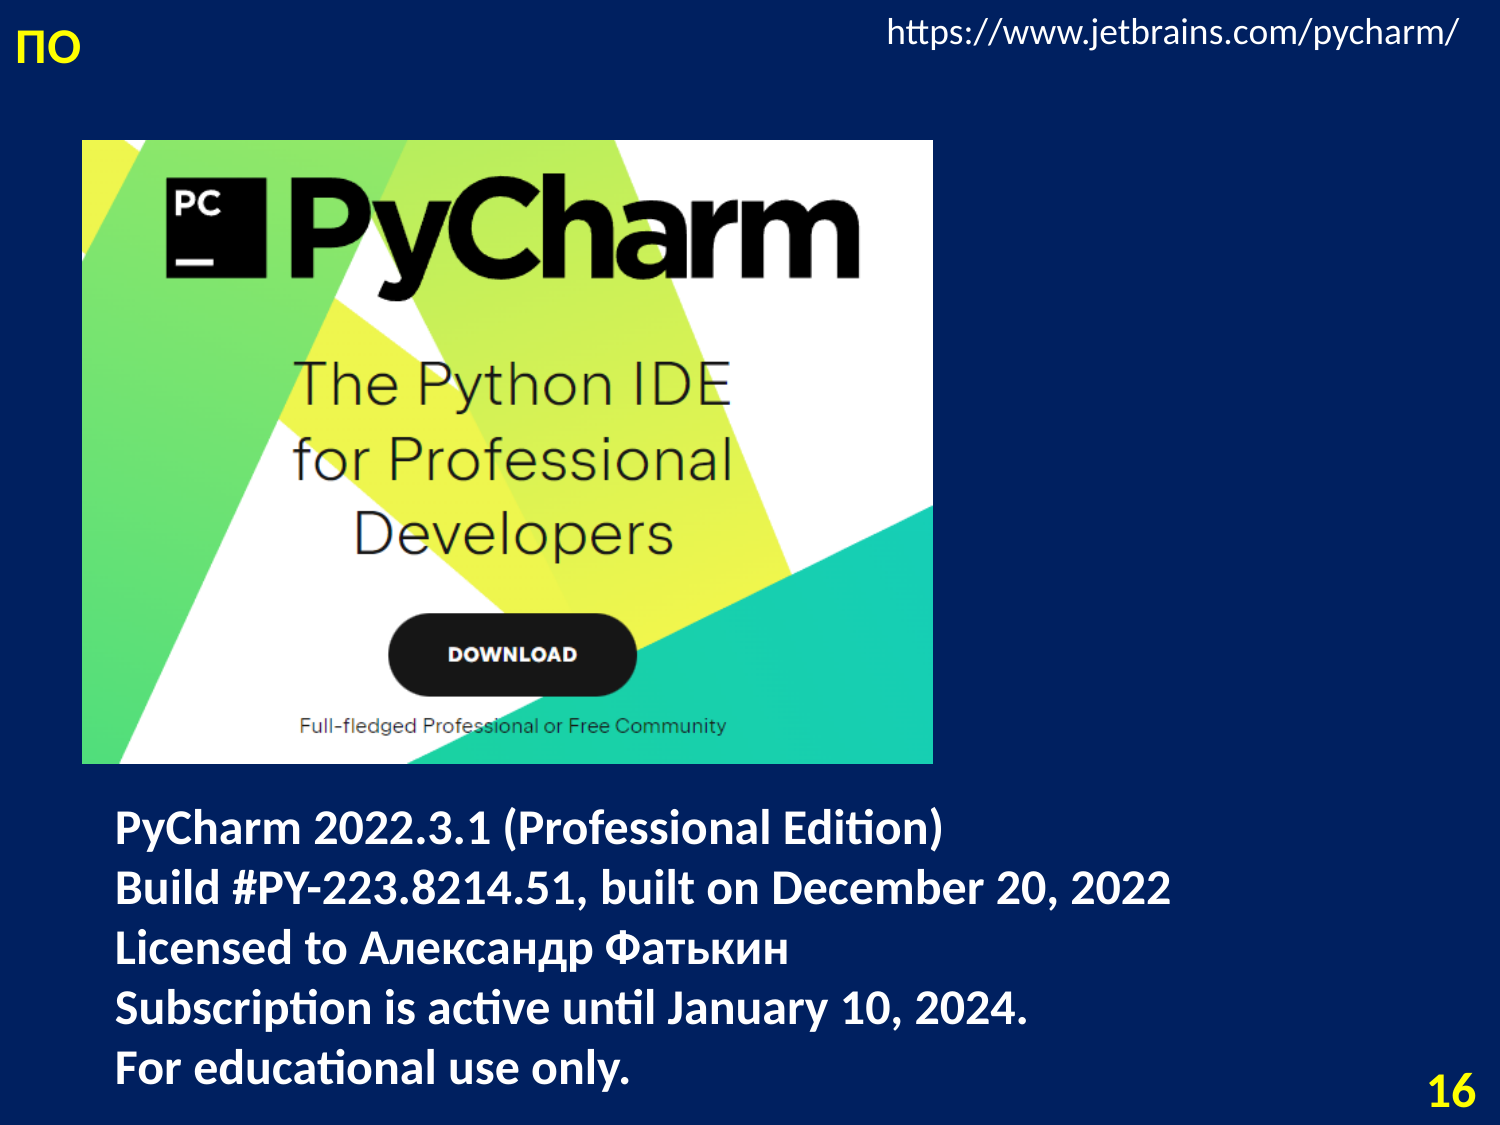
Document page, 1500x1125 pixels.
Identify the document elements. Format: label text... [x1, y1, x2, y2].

title ПО [0, 0, 479, 88]
text_box 16 [1340, 1057, 1492, 1118]
text_box PyCharm 2022.3.1 (Professional Edition) Build #PY-223.8214.51, built on December 20, 2022 Licensed to Александр Фатькин Subscription is active until January 10, 2024. For educational use only. [100, 786, 1270, 1102]
text_box https://www.jetbrains.com/pycharm/ [871, 0, 1492, 60]
picture [82, 139, 934, 764]
